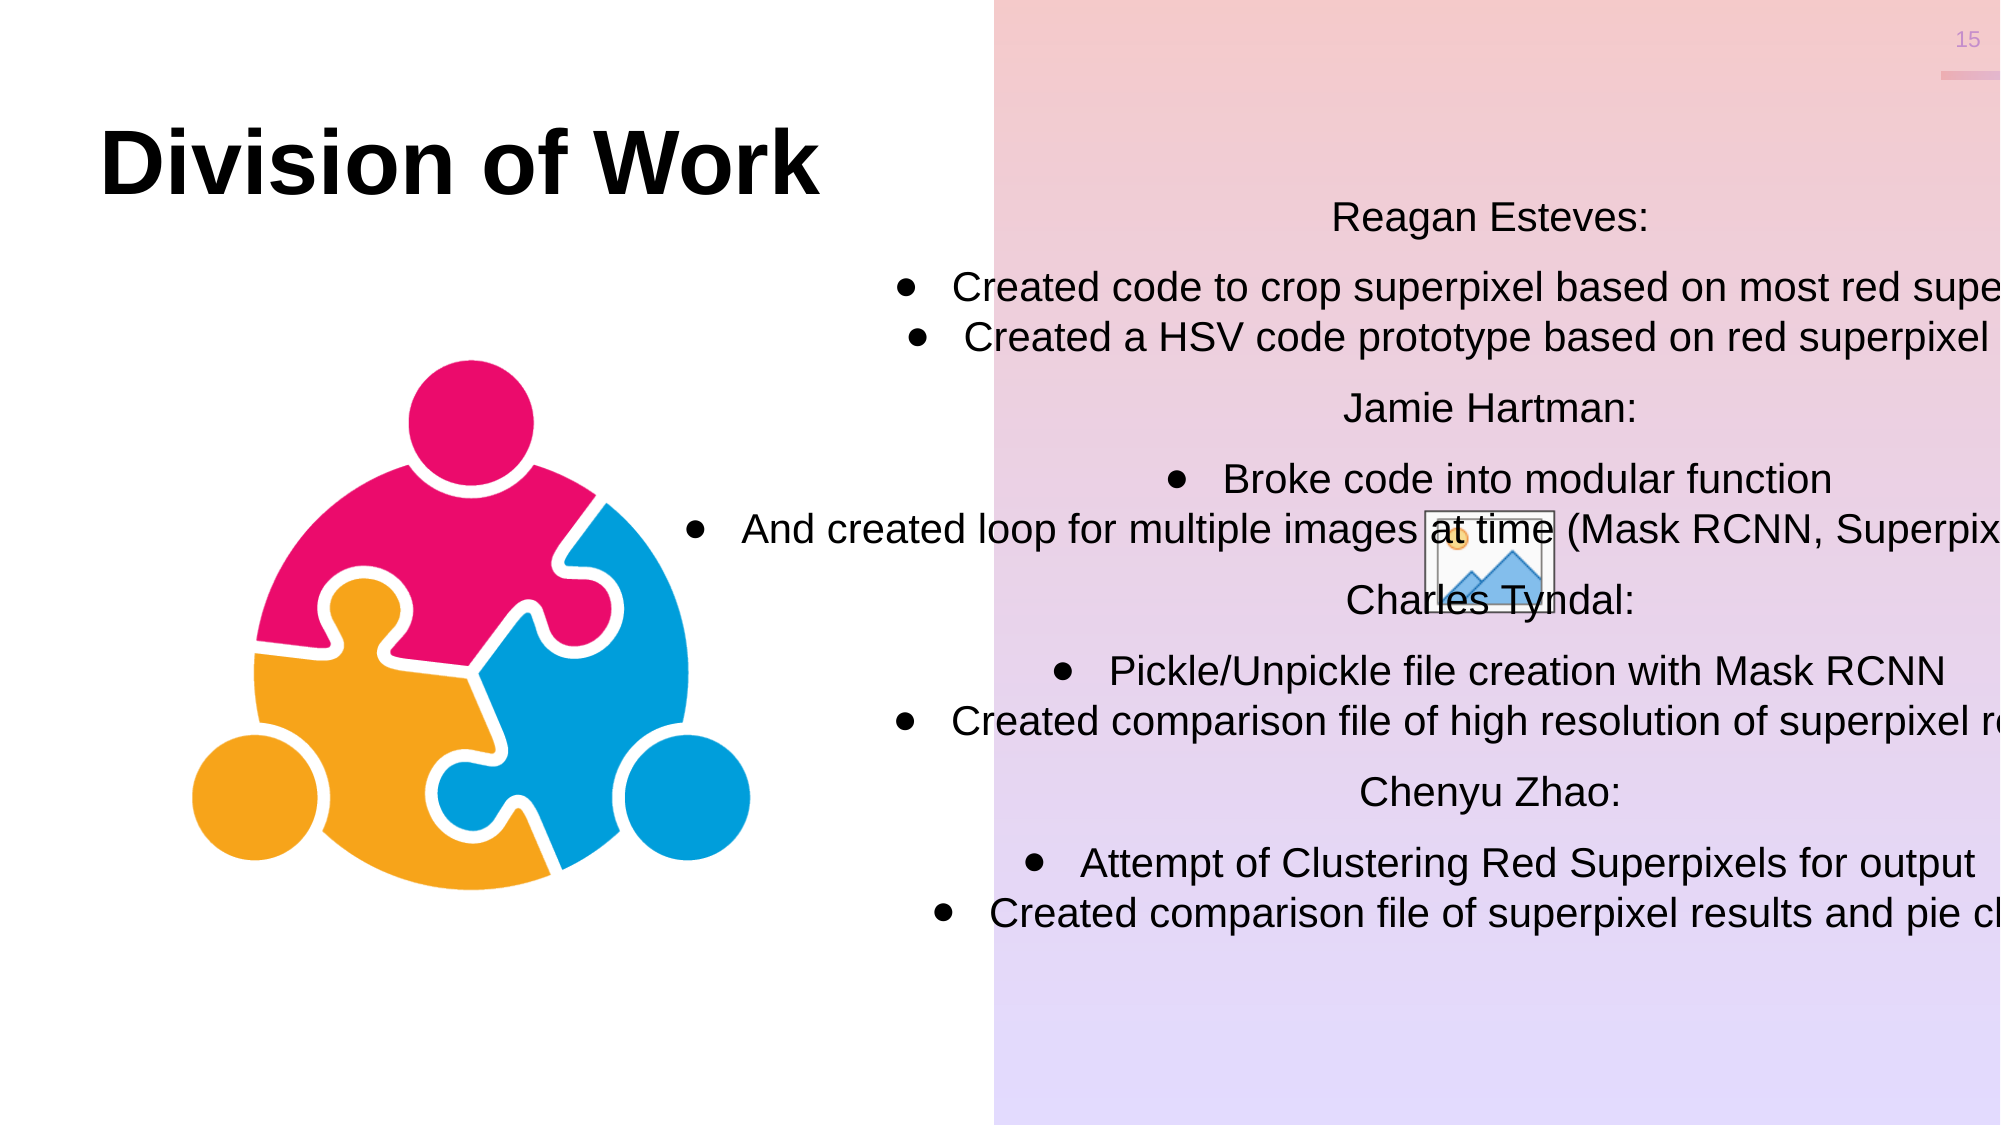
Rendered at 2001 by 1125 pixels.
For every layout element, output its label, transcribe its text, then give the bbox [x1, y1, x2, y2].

picture [48, 201, 896, 1049]
picture [980, 0, 2000, 1125]
text_box Division of Work [84, 87, 859, 200]
